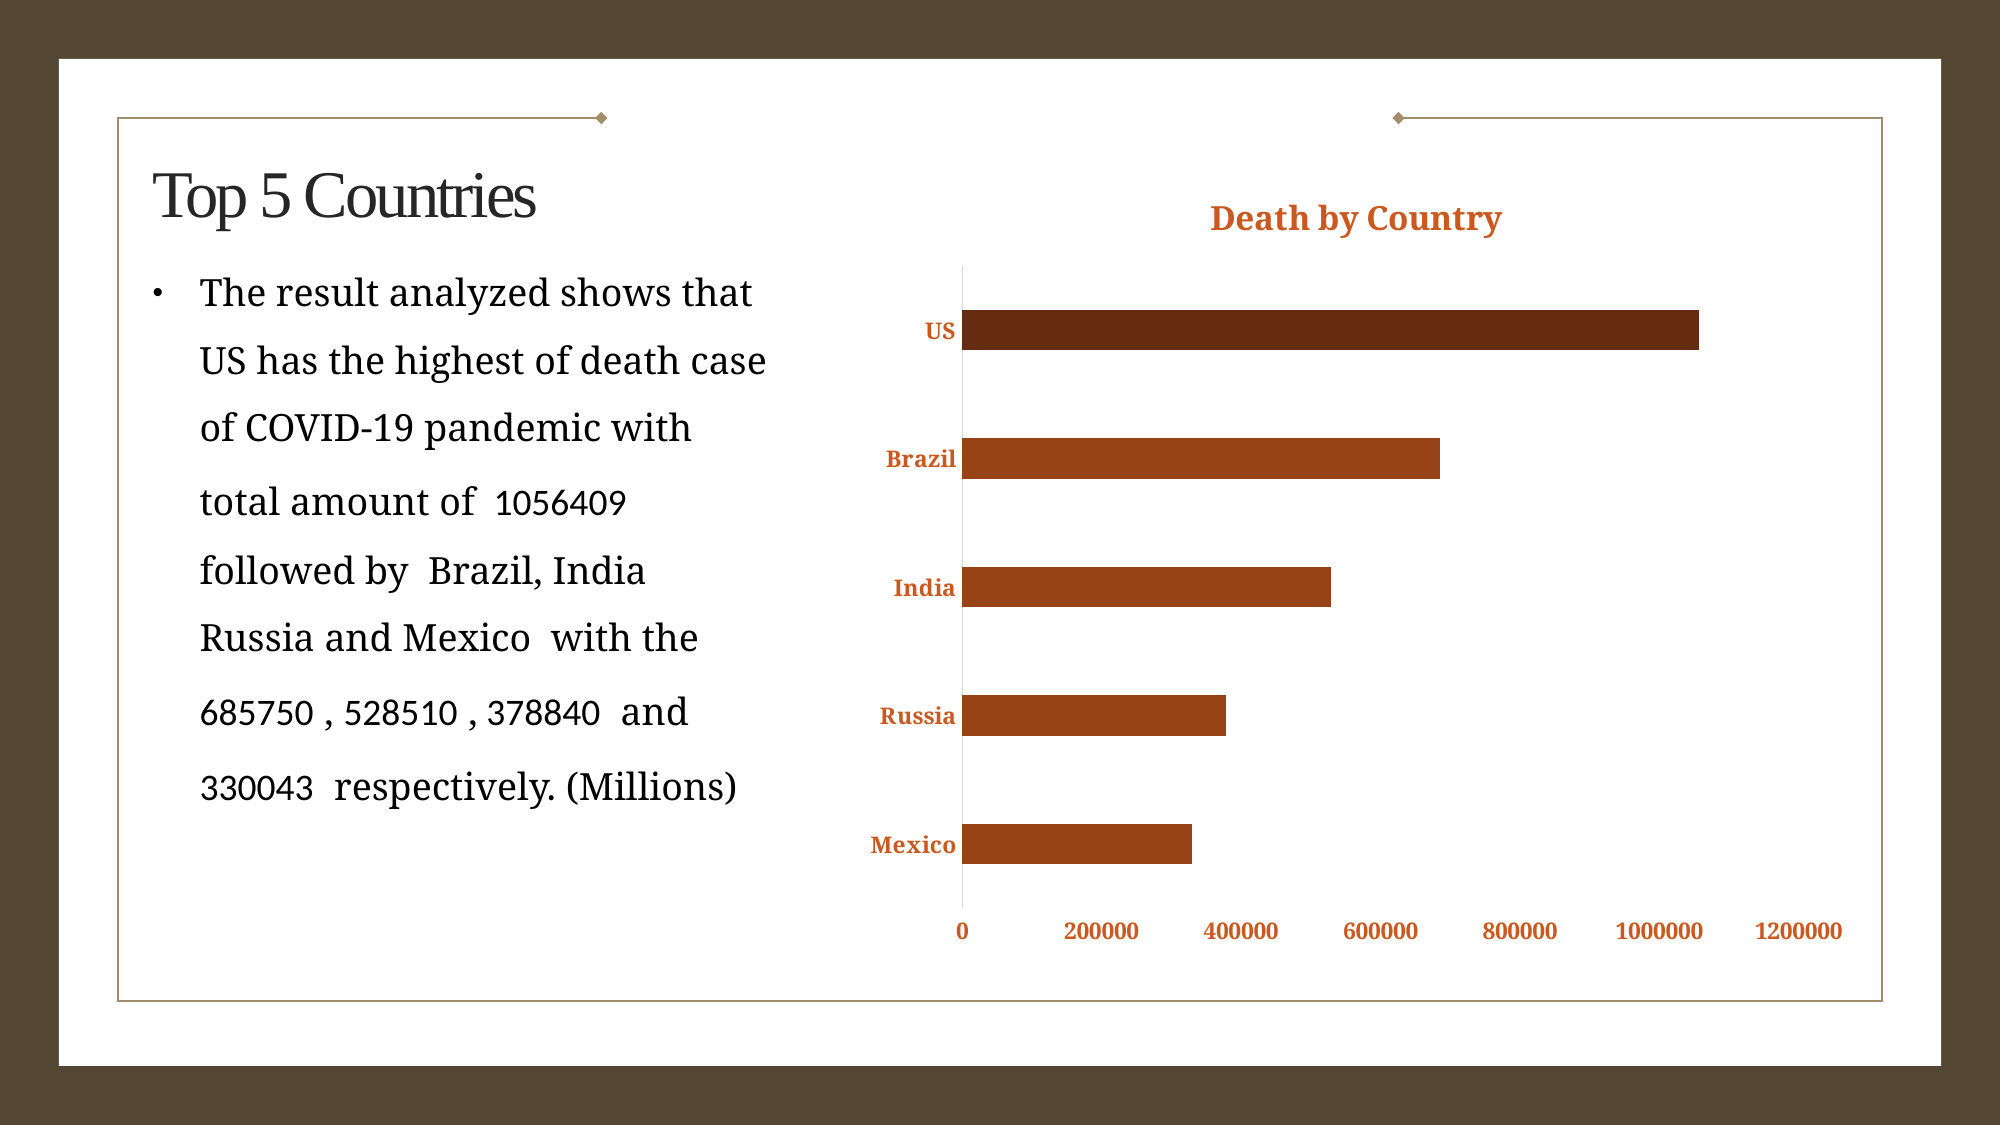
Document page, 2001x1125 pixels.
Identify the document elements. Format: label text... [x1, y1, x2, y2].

chart [850, 161, 1863, 962]
list The result analyzed shows that US has the highest of death case of COVID-19 pandemic with total amount of 1056409 followed by Brazil, India Russia and Mexico with the 685750 , 528510 , 378840 and 330043 respectively. (Millions) [137, 239, 783, 994]
title Top 5 Countries [137, 131, 650, 239]
